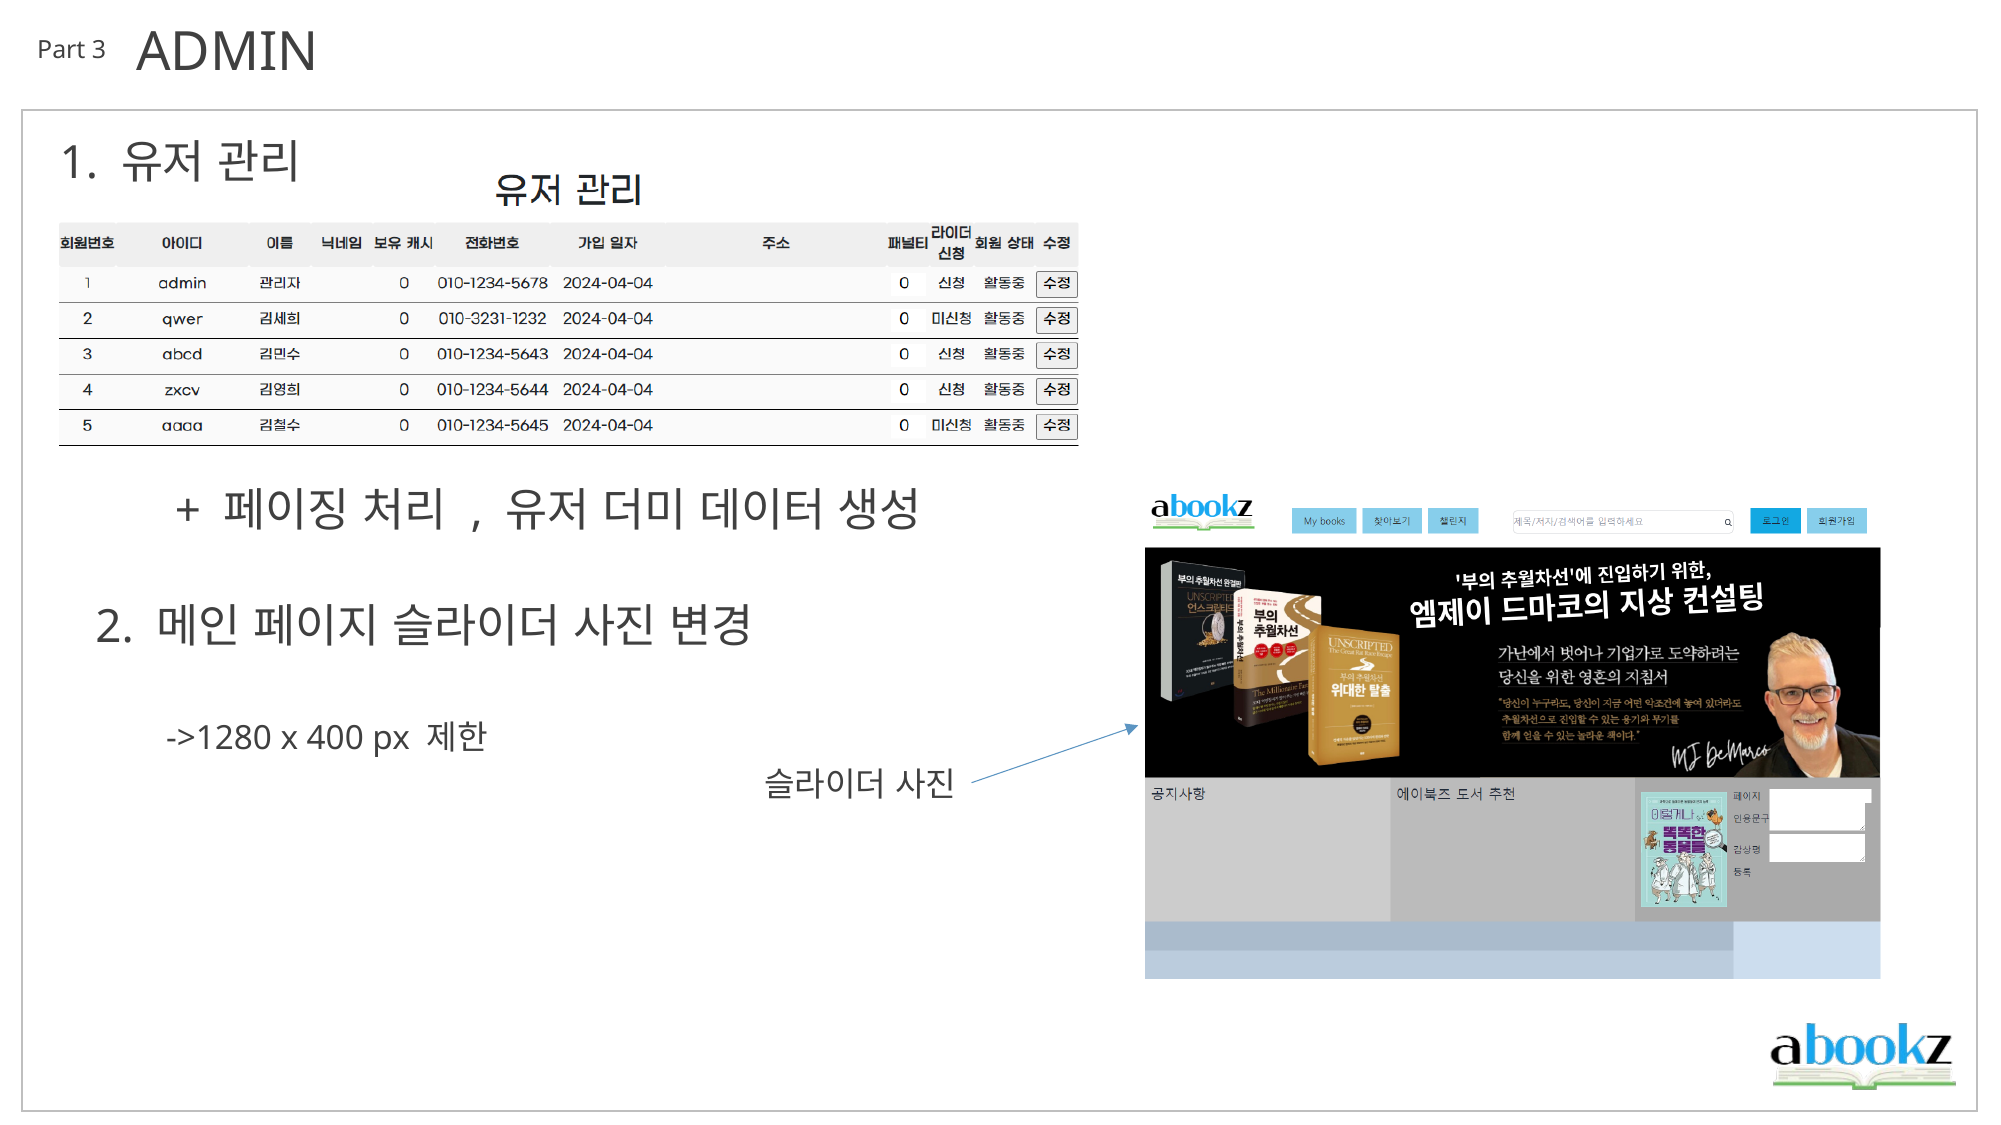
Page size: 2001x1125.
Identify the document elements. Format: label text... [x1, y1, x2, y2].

text_box 2. 메인 페이지 슬라이더 사진 변경 [80, 589, 769, 659]
picture [1138, 486, 1886, 987]
text_box 슬라이더 사진 [749, 755, 972, 811]
text_box ->1280 x 400 px 제한 [151, 708, 503, 764]
text_box [21, 109, 1978, 1112]
text_box + 페이징 처리 , 유저 더미 데이터 생성 [160, 473, 938, 544]
text_box 1. 유저 관리 [44, 125, 317, 195]
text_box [982, 725, 1139, 784]
picture [50, 167, 1094, 470]
text_box Part 3 [22, 26, 121, 72]
text_box ADMIN [121, 8, 335, 89]
